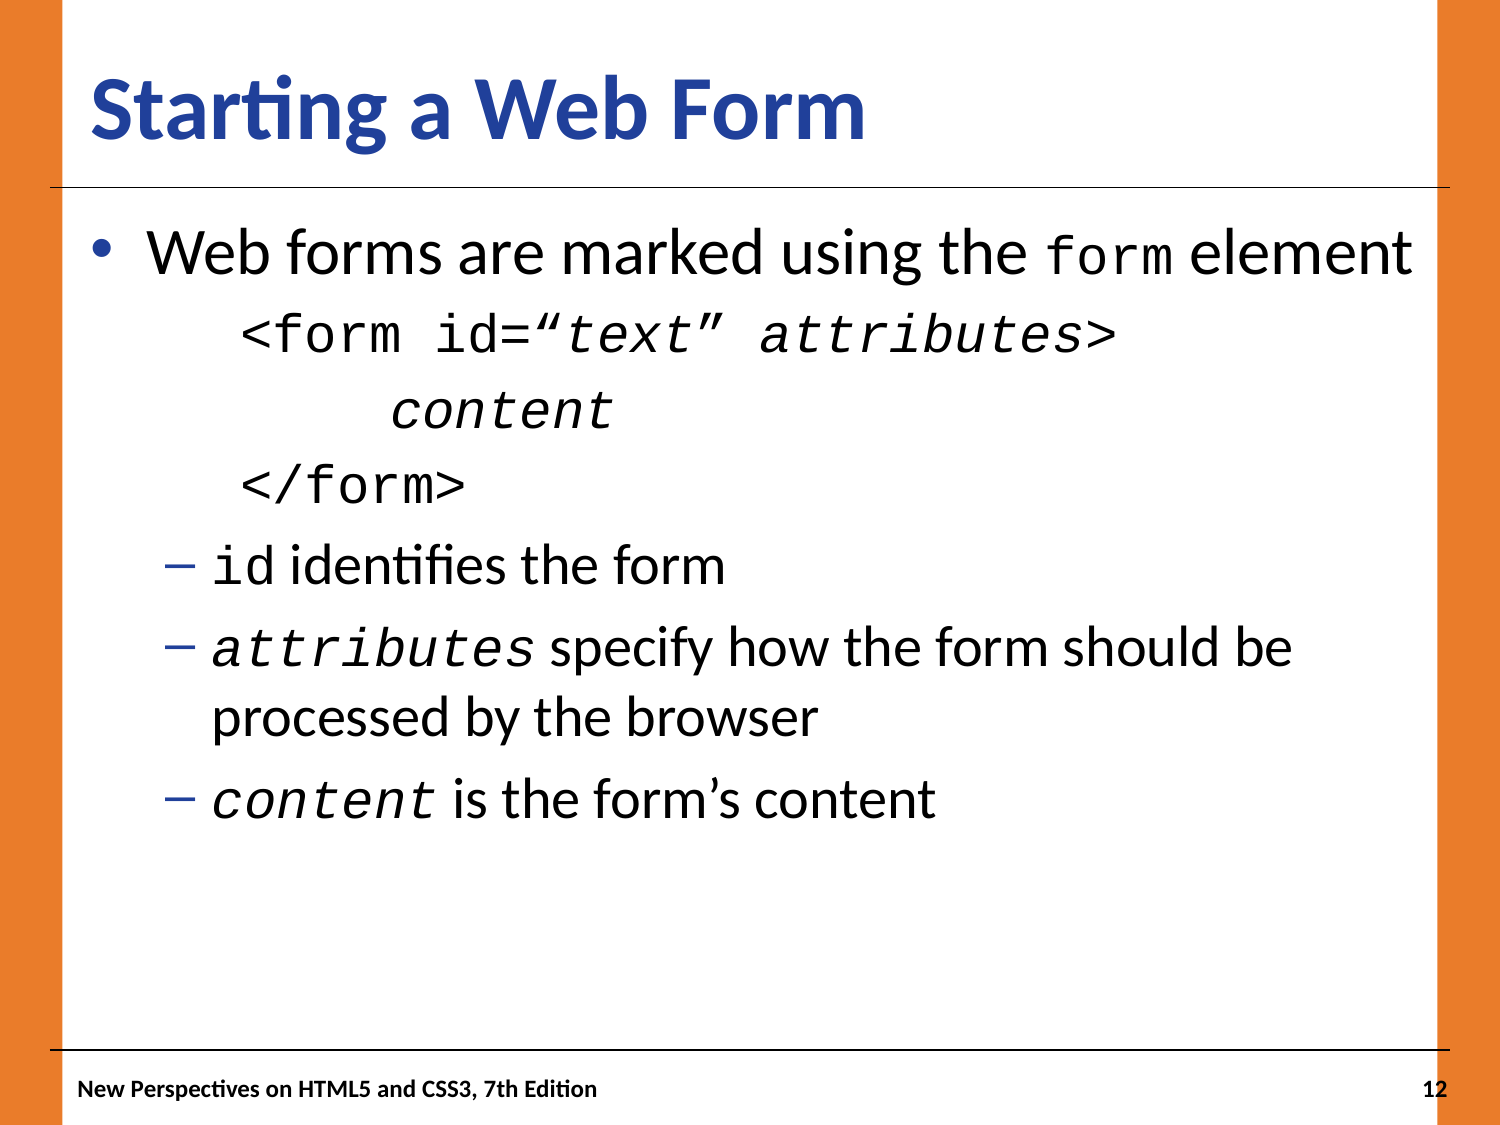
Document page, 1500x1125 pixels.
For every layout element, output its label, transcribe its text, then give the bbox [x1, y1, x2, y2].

title Starting a Web Form [74, 24, 1438, 181]
list Web forms are marked using the form element <form id=“text” attributes> content </form> id identifies the form attributes specify how the form should be processed by the browser content is the form’s content [74, 199, 1438, 1006]
slide_number 12 [1374, 1050, 1463, 1125]
footer New Perspectives on HTML5 and CSS3, 7th Edition [62, 1050, 1374, 1125]
